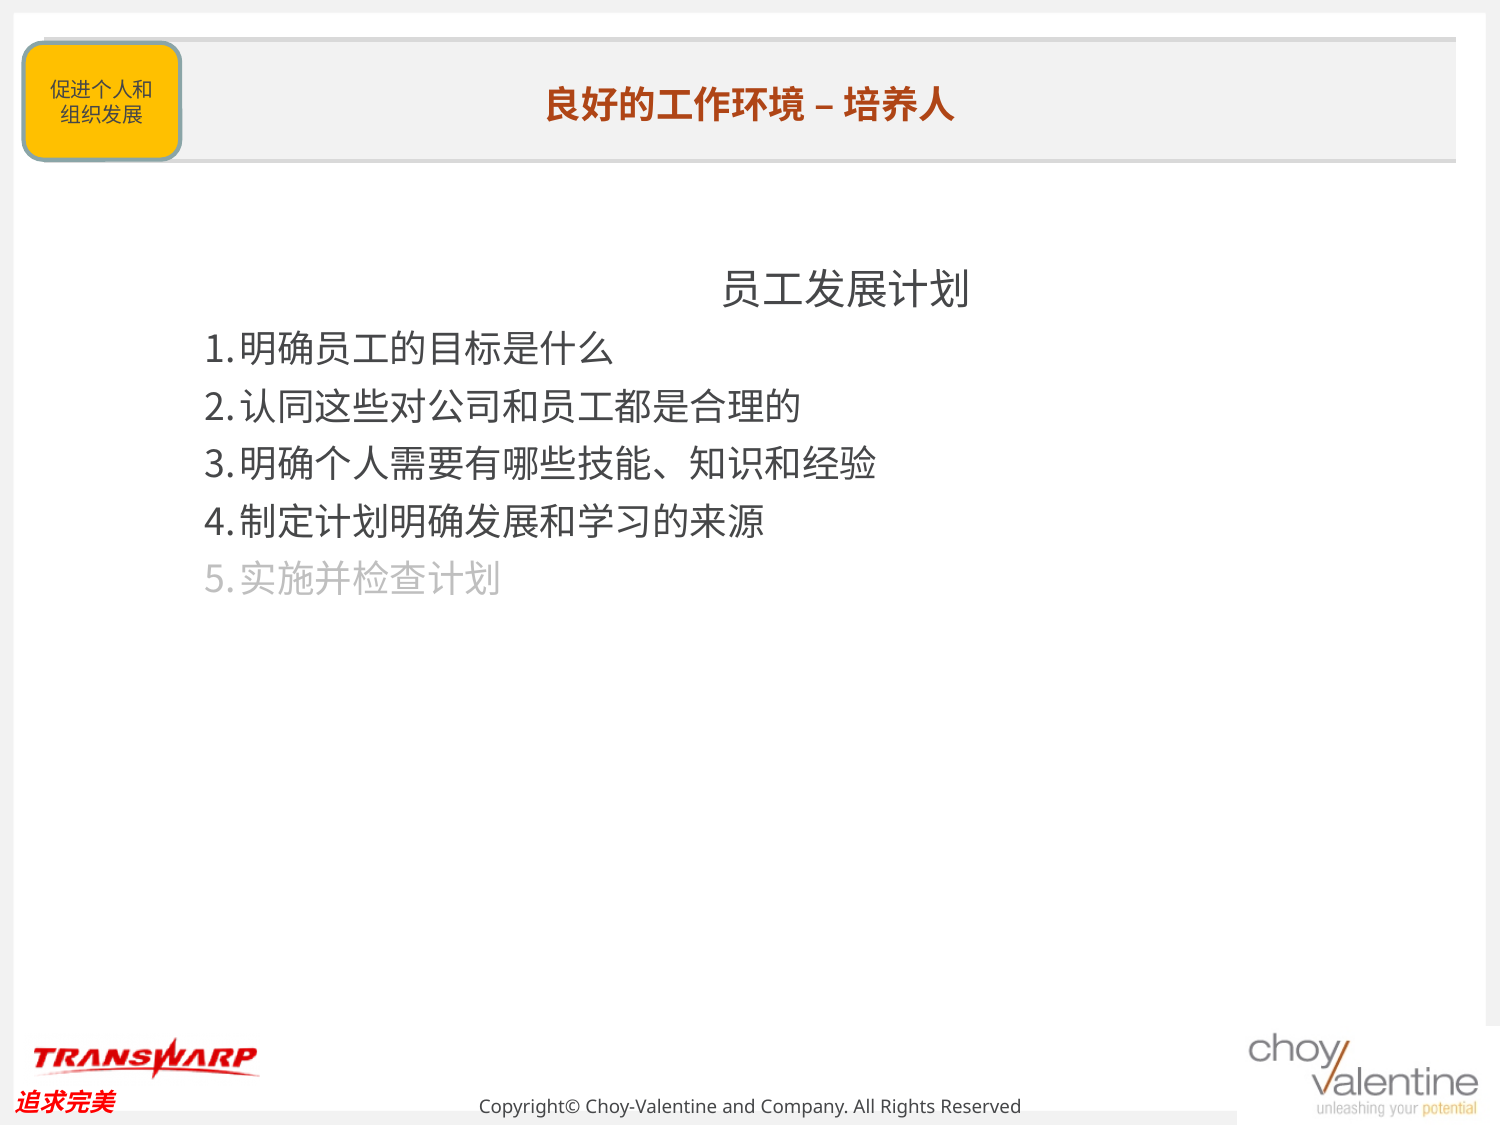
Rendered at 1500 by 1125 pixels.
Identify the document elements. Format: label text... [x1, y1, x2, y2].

picture [0, 0, 1500, 1125]
text_box 员工发展计划 明确员工的目标是什么 认同这些对公司和员工都是合理的 明确个人需要有哪些技能、知识和经验 制定计划明确发展和学习的来源 实施并检查计划 [114, 255, 1500, 608]
text_box 促进个人和组织发展 [21, 40, 183, 162]
title 良好的工作环境 – 培养人 [49, 44, 1451, 163]
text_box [0, 1033, 331, 1125]
